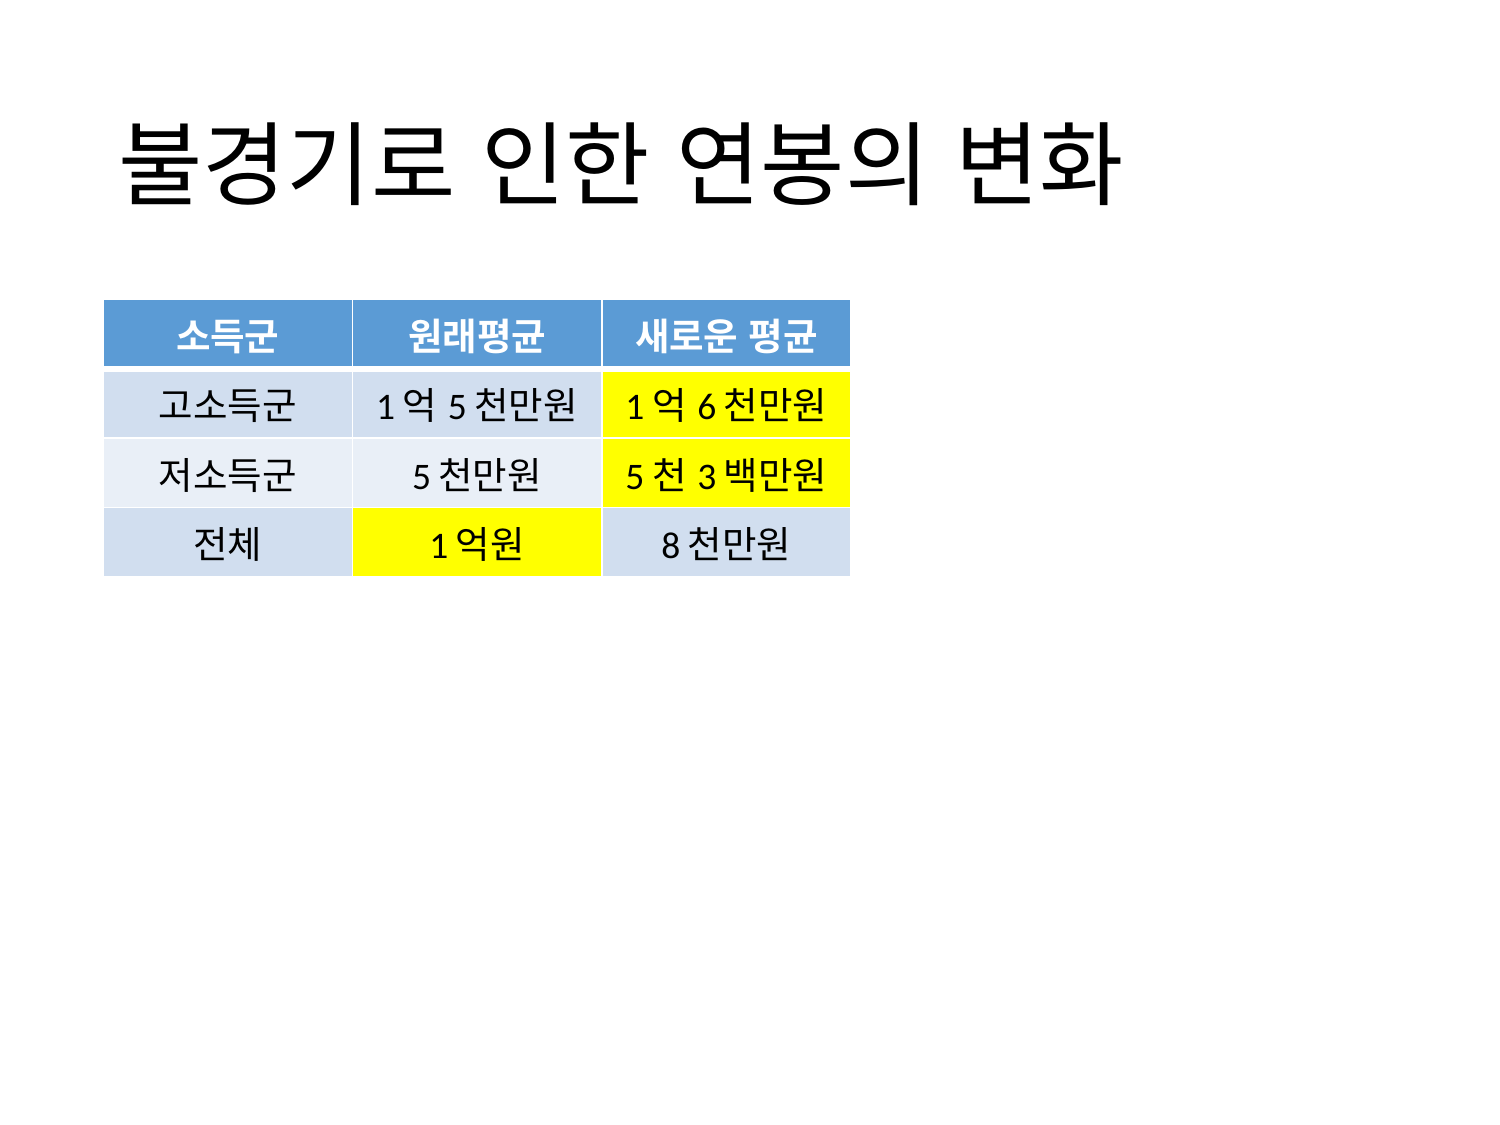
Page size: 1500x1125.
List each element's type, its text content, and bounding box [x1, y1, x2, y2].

table_cell 고소득군 [104, 372, 352, 437]
title 불경기로 인한 연봉의 변화 [103, 59, 1397, 278]
table_cell 5천3백만원 [603, 439, 850, 507]
table_cell 8천만원 [603, 508, 850, 576]
table_cell 전체 [104, 508, 352, 576]
table_header 원래평균 [353, 300, 601, 366]
table_header 소득군 [104, 300, 352, 366]
table_cell 저소득군 [104, 439, 352, 507]
table_cell 1억5천만원 [353, 372, 601, 437]
table_cell 5천만원 [353, 439, 601, 507]
table_cell 1억6천만원 [603, 372, 850, 437]
table_cell 1억원 [353, 508, 601, 576]
table_header 새로운 평균 [603, 300, 850, 366]
